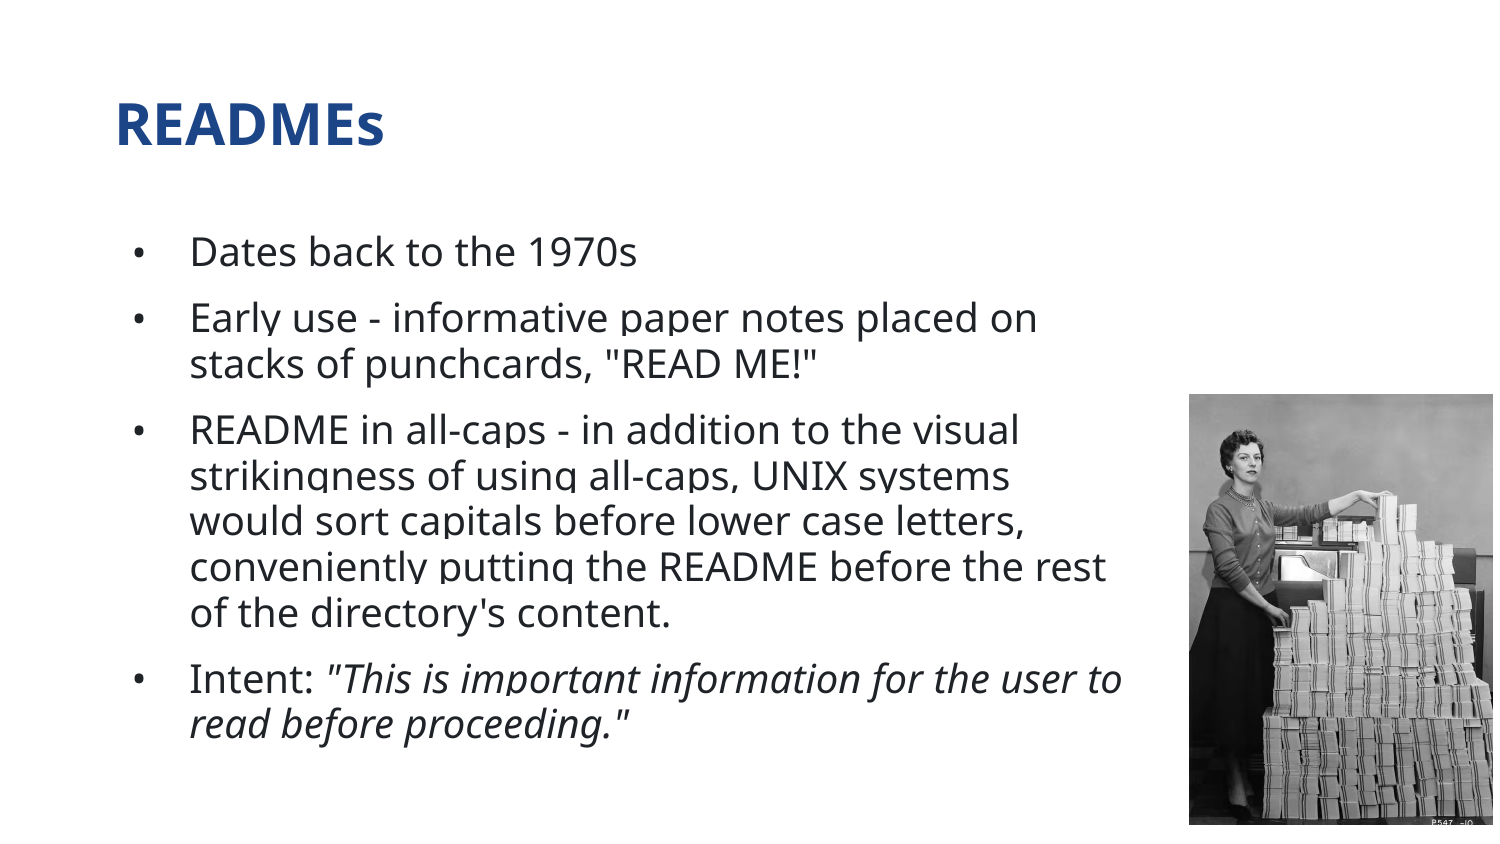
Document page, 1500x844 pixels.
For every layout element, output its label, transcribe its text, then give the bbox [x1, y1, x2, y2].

list Dates back to the 1970s Early use - informative paper notes placed on stacks of punchcards, "READ ME!" README in all-caps - in addition to the visual strikingness of using all-caps, UNIX systems would sort capitals before lower case letters, conveniently putting the README before the rest of the directory's content. Intent: "This is important information for the user to read before proceeding." [103, 224, 1147, 825]
picture [1189, 394, 1493, 825]
title READMEs [103, 44, 1397, 208]
